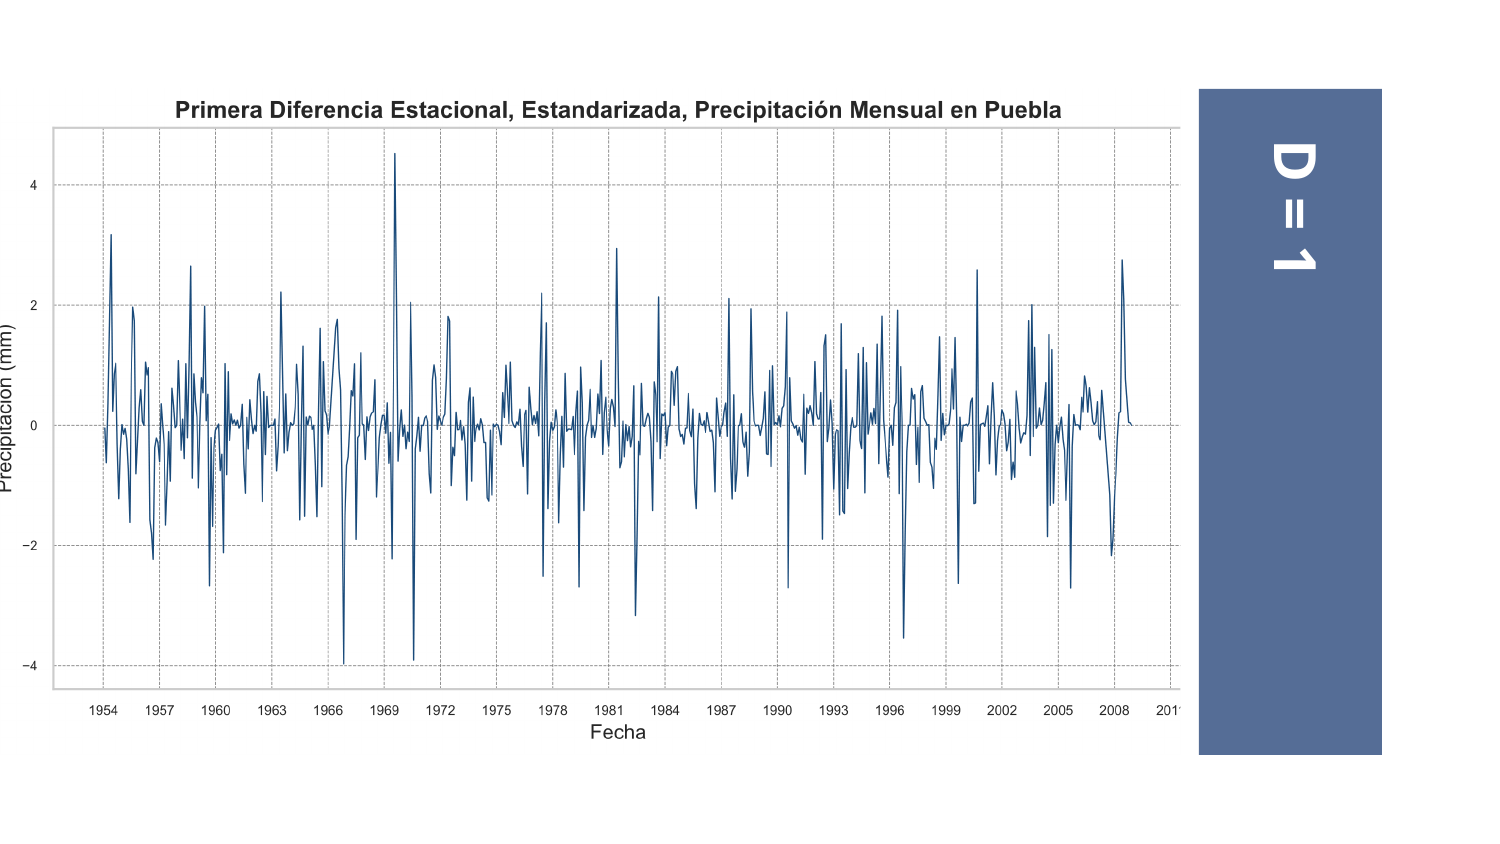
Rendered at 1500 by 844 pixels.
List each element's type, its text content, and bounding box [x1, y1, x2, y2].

picture [0, 88, 1181, 756]
text_box [1198, 88, 1382, 755]
title D = 1 [1248, 124, 1396, 598]
